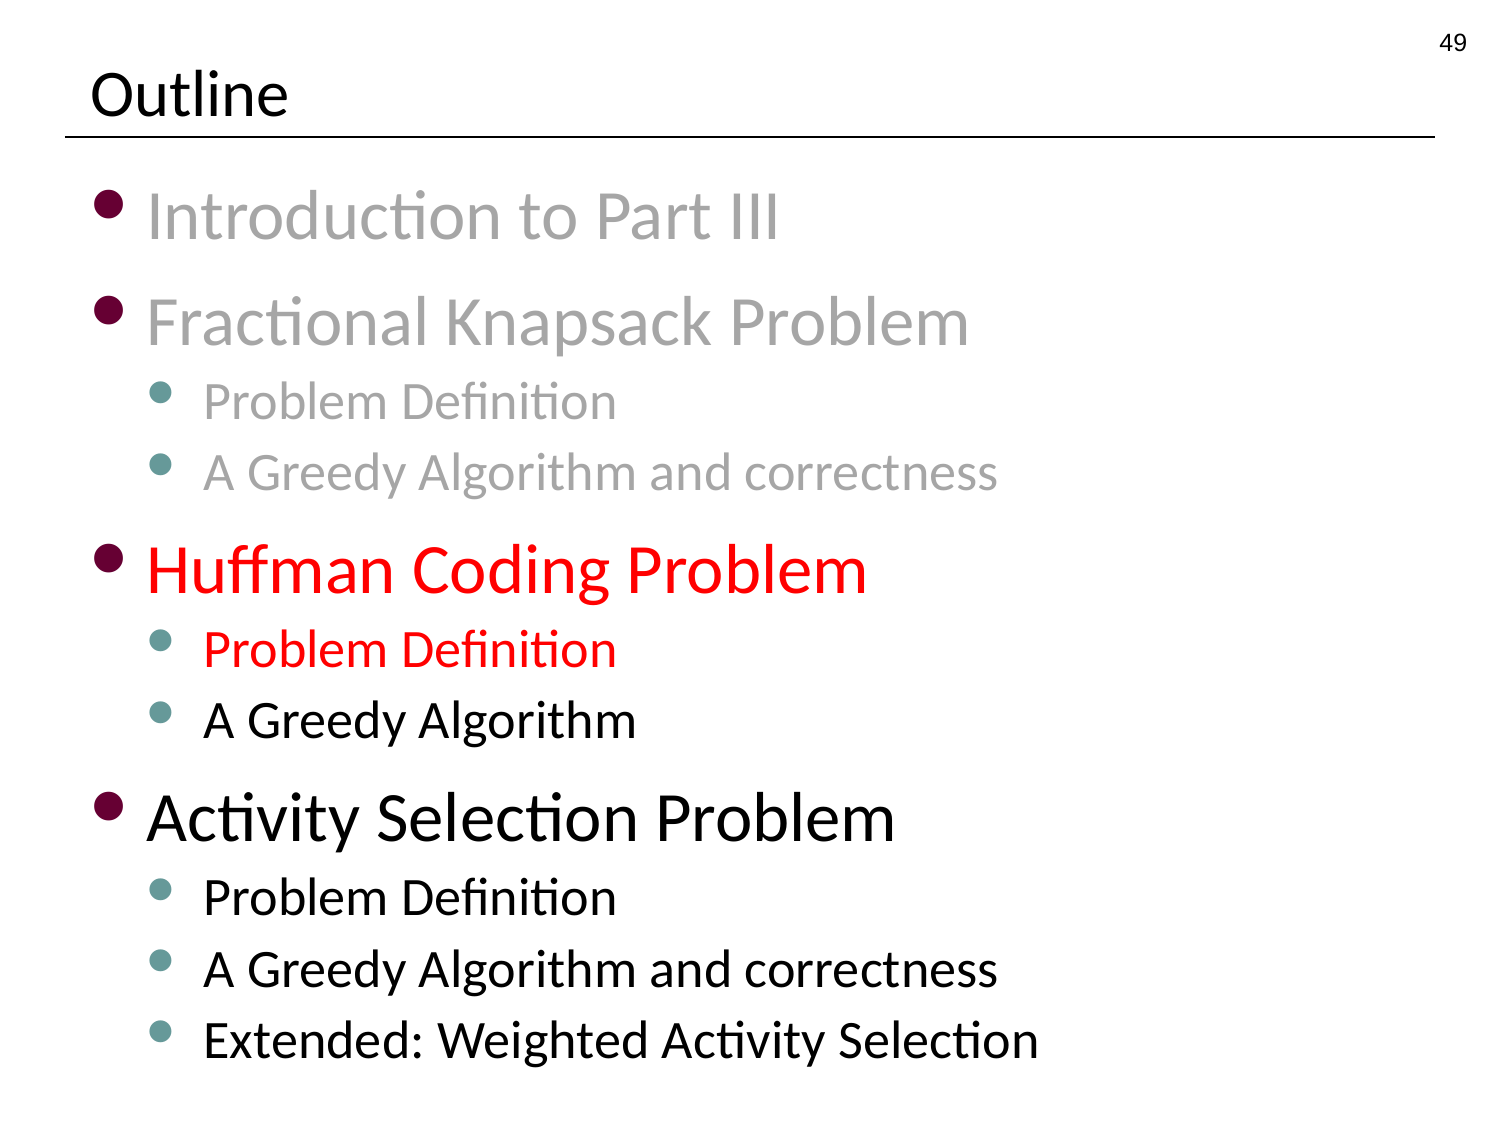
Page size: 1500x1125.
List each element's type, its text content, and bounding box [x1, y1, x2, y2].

list Introduction to Part III Fractional Knapsack Problem Problem Definition A Greedy Algorithm and correctness Huffman Coding Problem Problem Definition A Greedy Algorithm Activity Selection Problem Problem Definition A Greedy Algorithm and correctness Extended: Weighted Activity Selection [75, 160, 1471, 1094]
title Outline [75, 20, 1425, 138]
slide_number 49 [1131, 18, 1483, 62]
